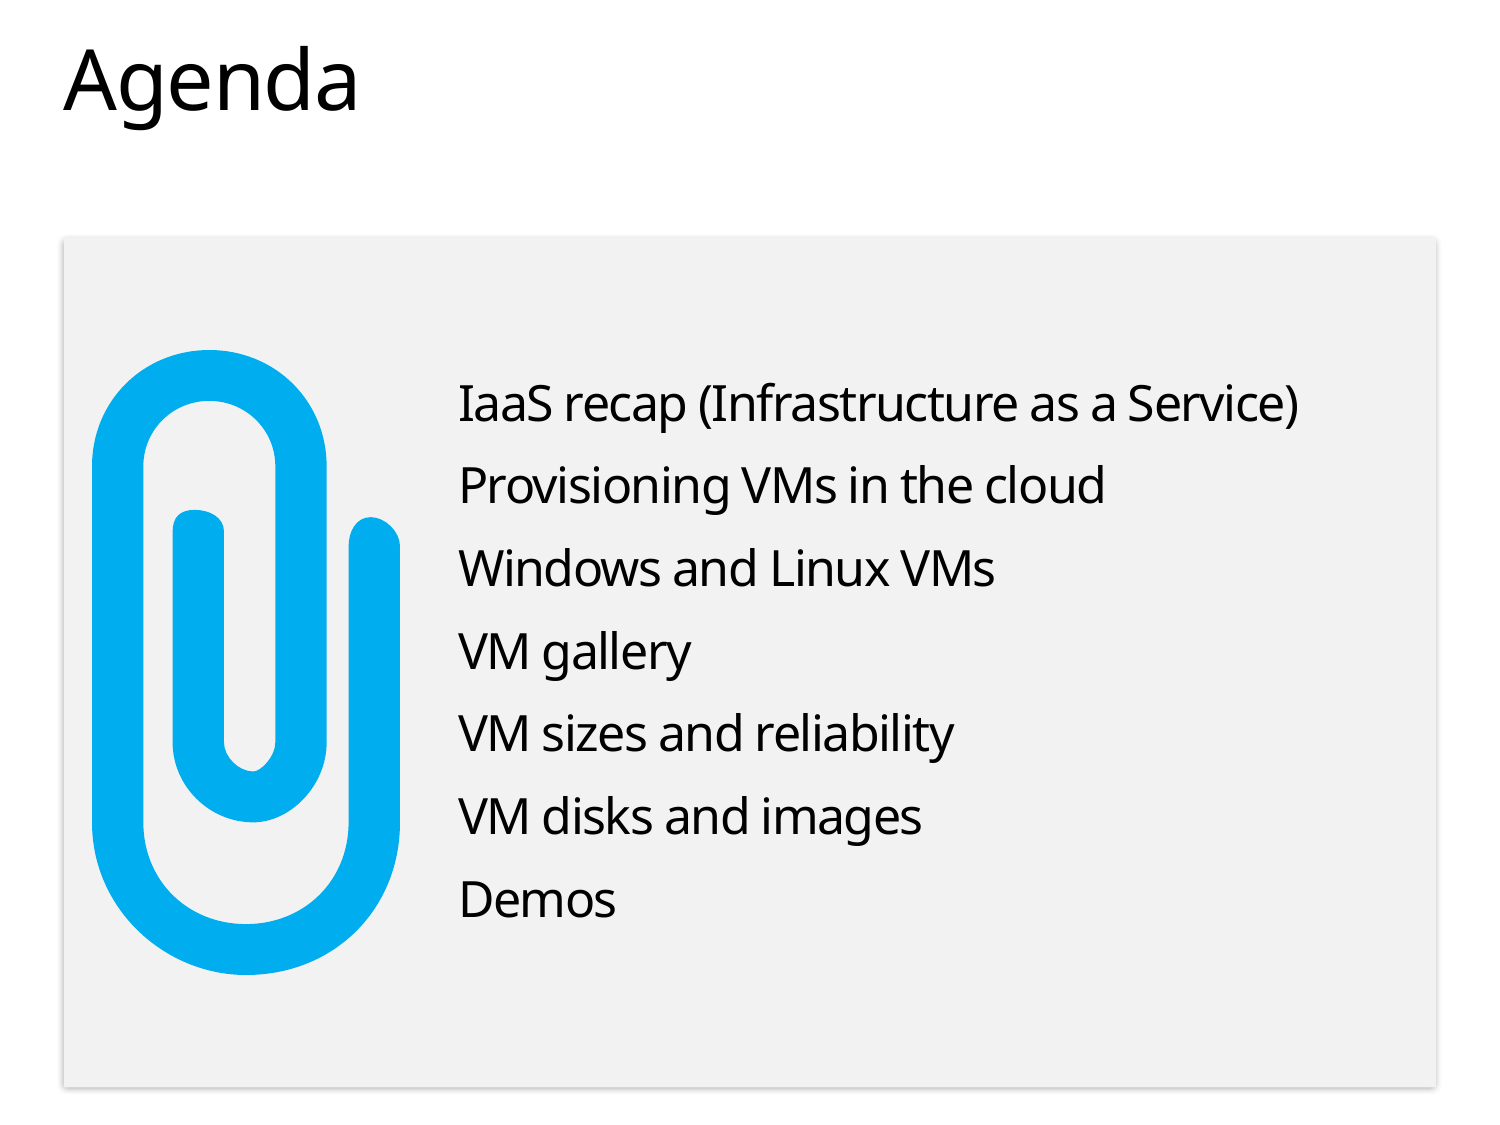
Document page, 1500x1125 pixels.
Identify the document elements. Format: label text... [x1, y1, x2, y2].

title Agenda [63, 37, 1436, 130]
list IaaS recap (Infrastructure as a Service) Provisioning VMs in the cloud Windows and Linux VMs VM gallery VM sizes and reliability VM disks and images Demos [427, 338, 1436, 938]
